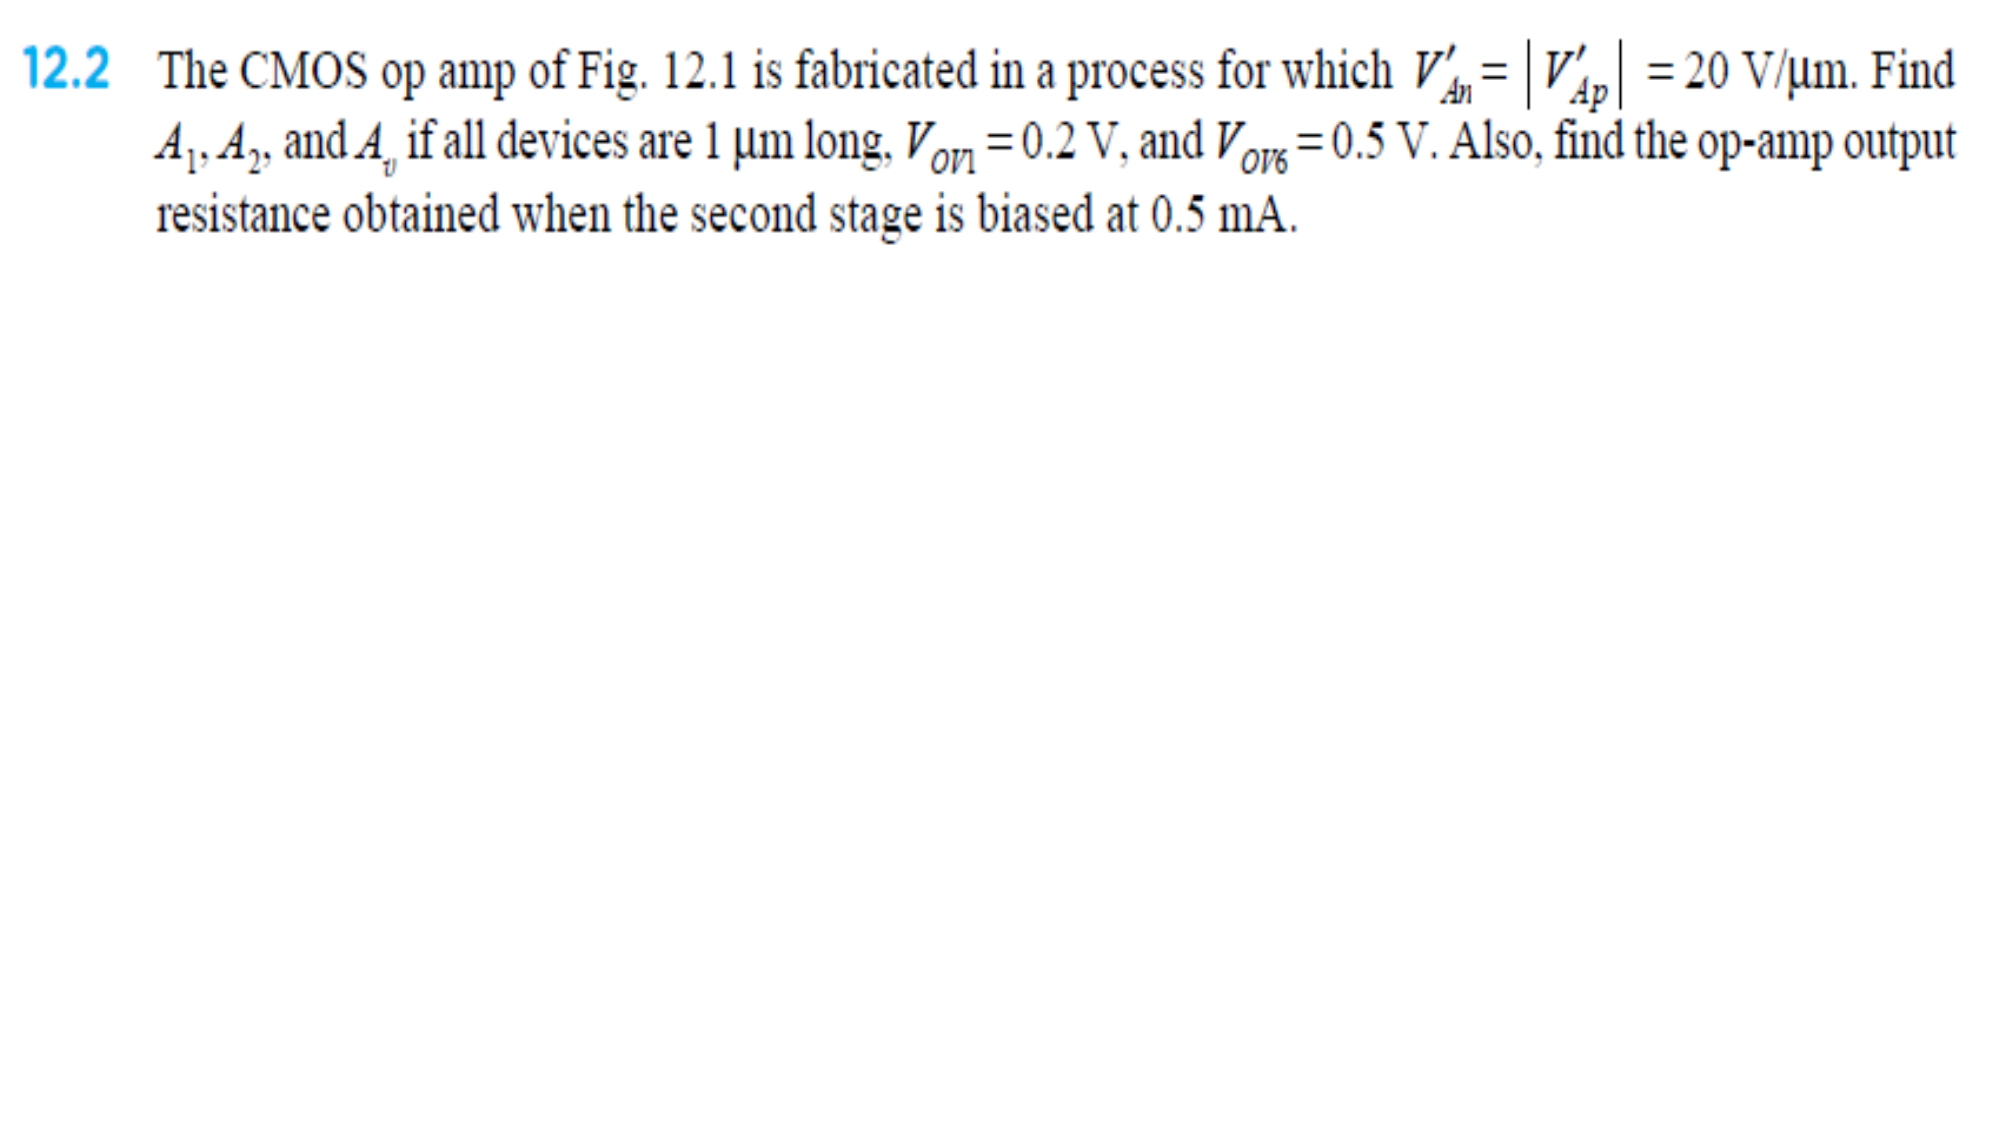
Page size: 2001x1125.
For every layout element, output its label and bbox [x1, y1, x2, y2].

picture [0, 22, 1990, 248]
